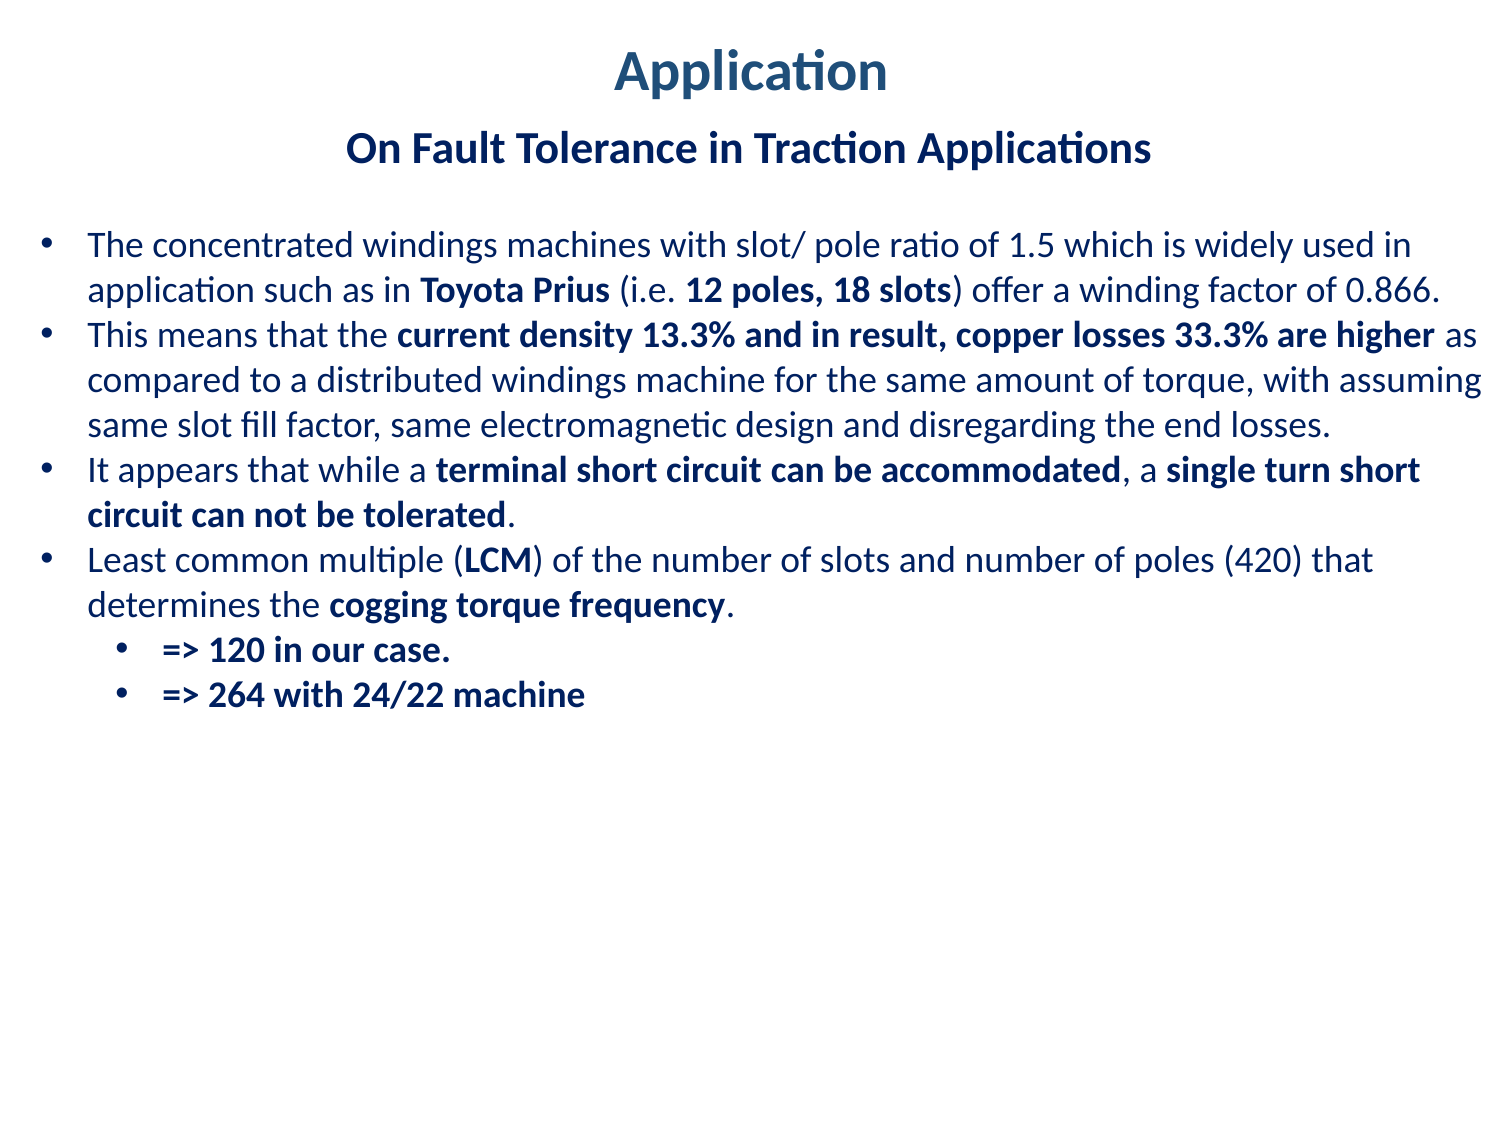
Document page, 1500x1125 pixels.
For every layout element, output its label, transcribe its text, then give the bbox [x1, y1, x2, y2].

text_box Application [78, 24, 1425, 110]
text_box On Fault Tolerance in Traction Applications [36, 110, 1462, 181]
text_box The concentrated windings machines with slot/ pole ratio of 1.5 which is widely used in application such as in Toyota Prius (i.e. 12 poles, 18 slots) offer a winding factor of 0.866. This means that the current density 13.3% and in result, copper losses 33.3% are higher as compared to a distributed windings machine for the same amount of torque, with assuming same slot fill factor, same electromagnetic design and disregarding the end losses. It appears that while a terminal short circuit can be accommodated, a single turn short circuit can not be tolerated. Least common multiple (LCM) of the number of slots and number of poles (420) that determines the cogging torque frequency. => 120 in our case. => 264 with 24/22 machine [25, 212, 1500, 768]
